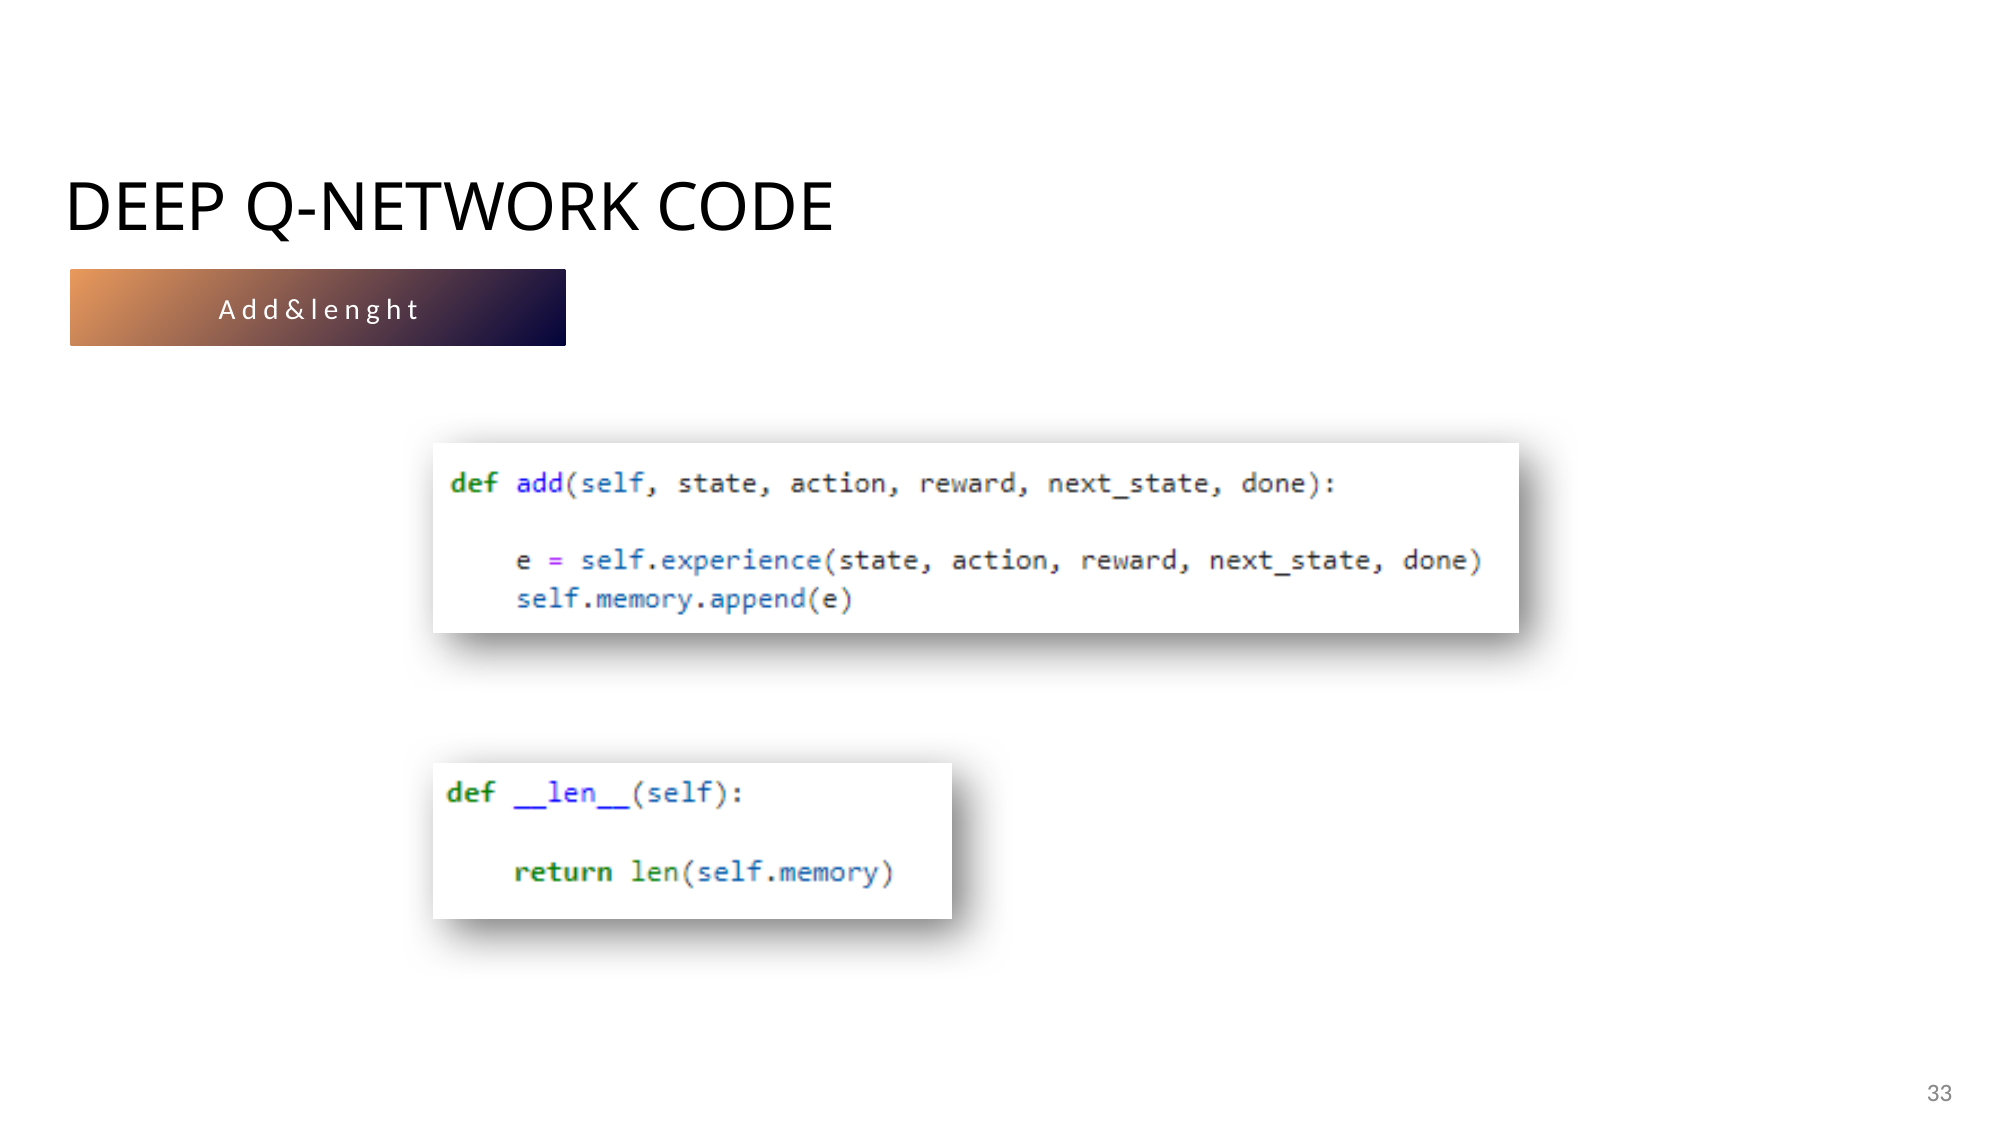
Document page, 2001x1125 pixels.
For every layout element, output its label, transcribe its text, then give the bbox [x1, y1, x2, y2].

picture [433, 763, 952, 919]
title Deep Q-network code [49, 116, 1017, 262]
slide_number 33 [1894, 1061, 1968, 1121]
list Add&lenght [70, 269, 566, 346]
picture [433, 443, 1519, 633]
text_box [976, 386, 1903, 1061]
